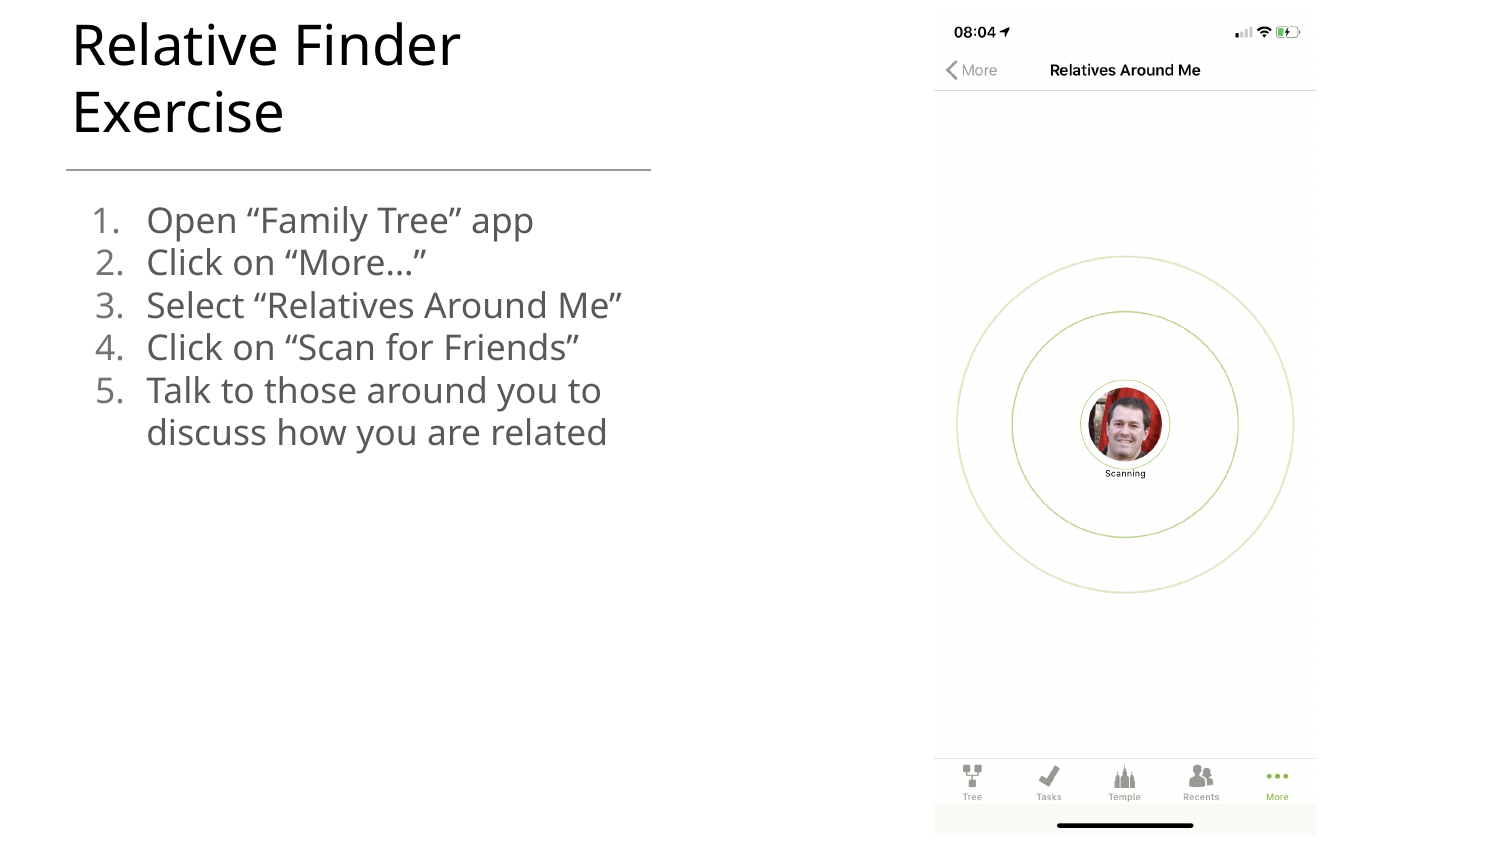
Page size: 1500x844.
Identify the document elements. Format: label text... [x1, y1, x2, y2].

list Open “Family Tree” app Click on “More…” Select “Relatives Around Me” Click on “Scan for Friends” Talk to those around you to discuss how you are related [65, 192, 652, 770]
picture [749, 0, 1500, 844]
title Relative Finder Exercise [65, 28, 652, 150]
